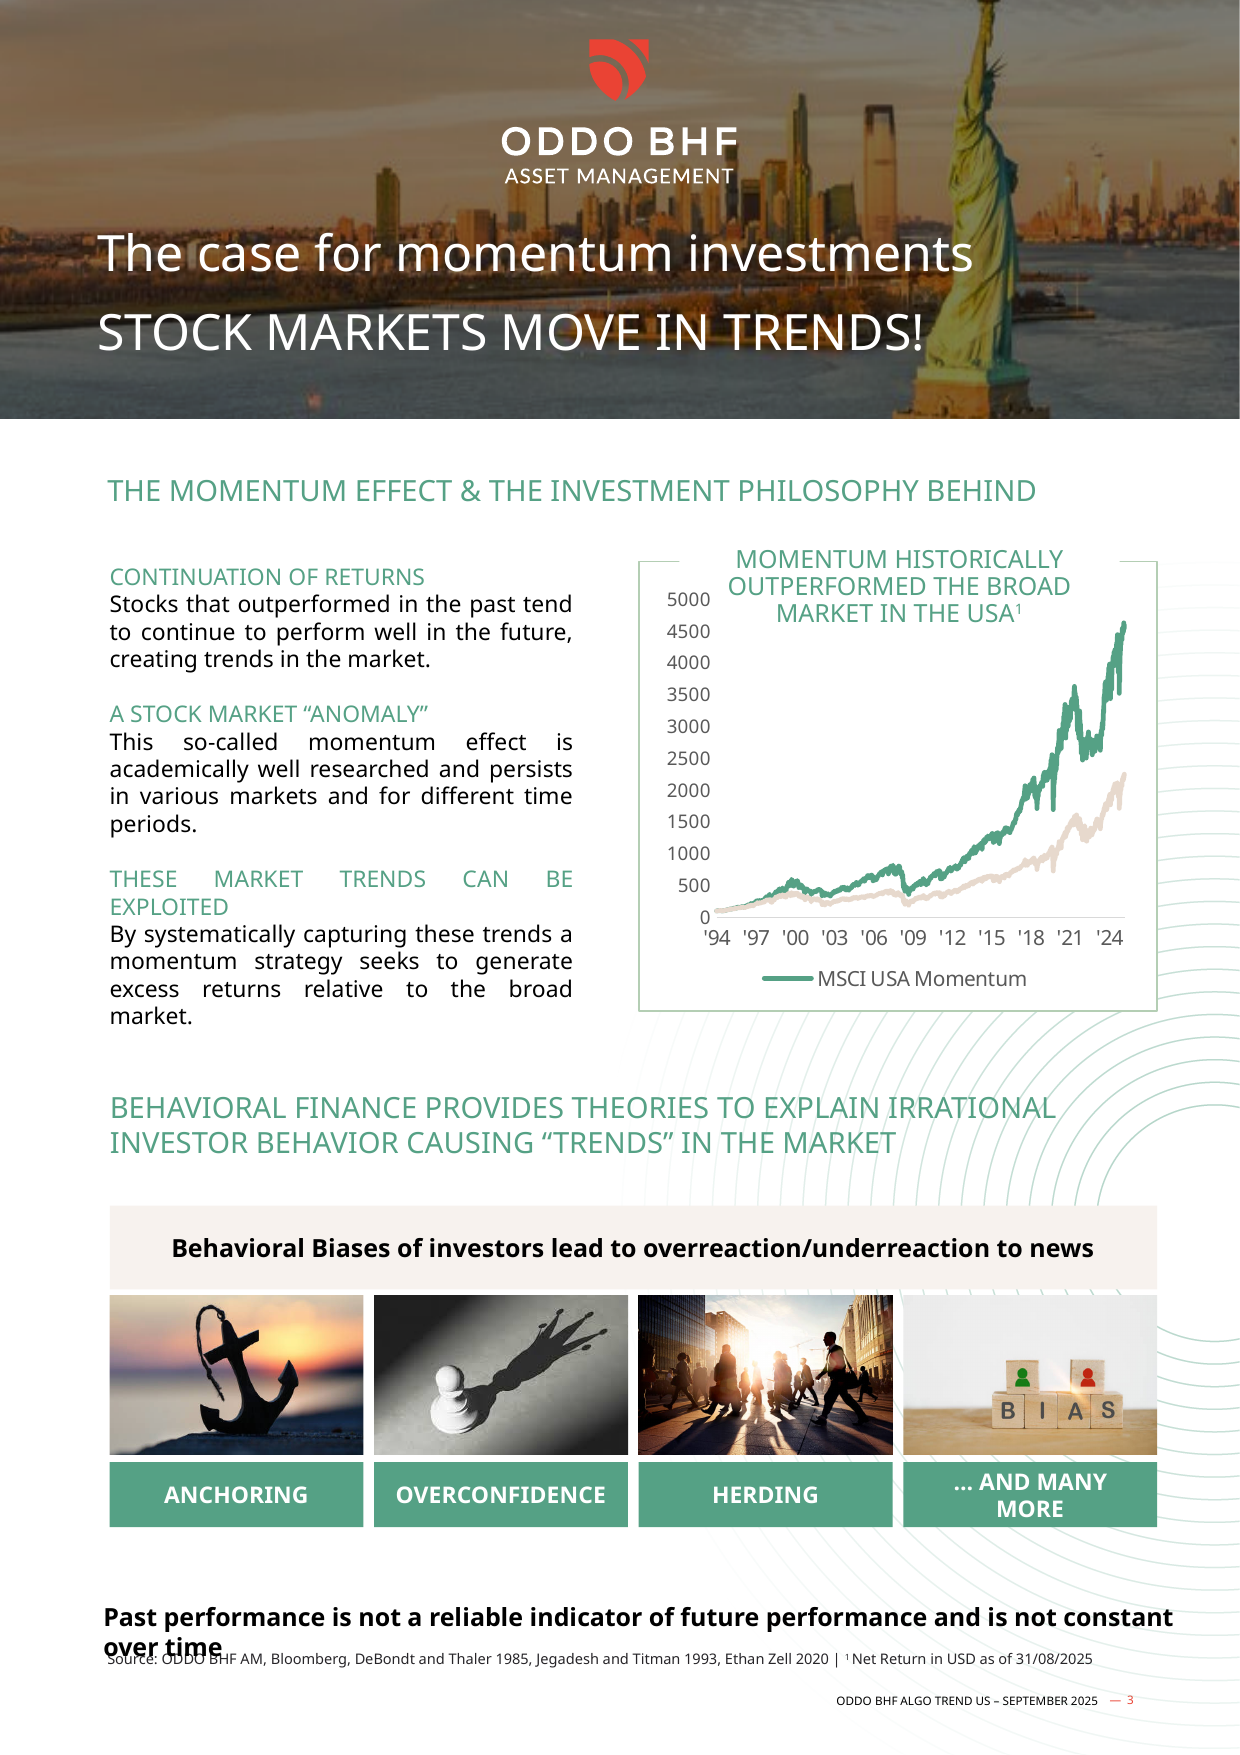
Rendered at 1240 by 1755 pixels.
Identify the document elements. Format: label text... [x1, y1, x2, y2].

chart [651, 573, 1145, 1001]
text_box [638, 561, 1158, 1012]
text_box Anchoring [109, 1461, 364, 1528]
text_box Herding [638, 1461, 894, 1528]
text_box the momentum effect & the investment philosophy behind [107, 471, 1158, 534]
text_box … and many more [902, 1461, 1158, 1528]
text_box Past performance is not a reliable indicator of future performance and is not constant over time [88, 1594, 1220, 1669]
picture [0, 0, 1240, 1755]
text_box OverconFidence [373, 1461, 629, 1528]
text_box Behavioral Finance provides theories To explain irrational investor behavior causing “trends” in the market [109, 1089, 1158, 1151]
text_box ODDO BHF algo trend us – September 2025 [622, 1688, 1098, 1713]
text_box Continuation of returns Stocks that outperformed in the past tend to continue to perform well in the future, creating trends in the market. A Stock Market “Anomaly” This so-called momentum effect is academically well researched and persists in various markets and for different time periods. these market trends can be exploited By systematically capturing these trends a momentum strategy seeks to generate excess returns relative to the broad market. [94, 555, 589, 1037]
text_box Behavioral Biases of investors lead to overreaction/underreaction to news [109, 1205, 1158, 1291]
text_box Momentum historically outperformed the broad market in the USA1 [679, 539, 1120, 573]
